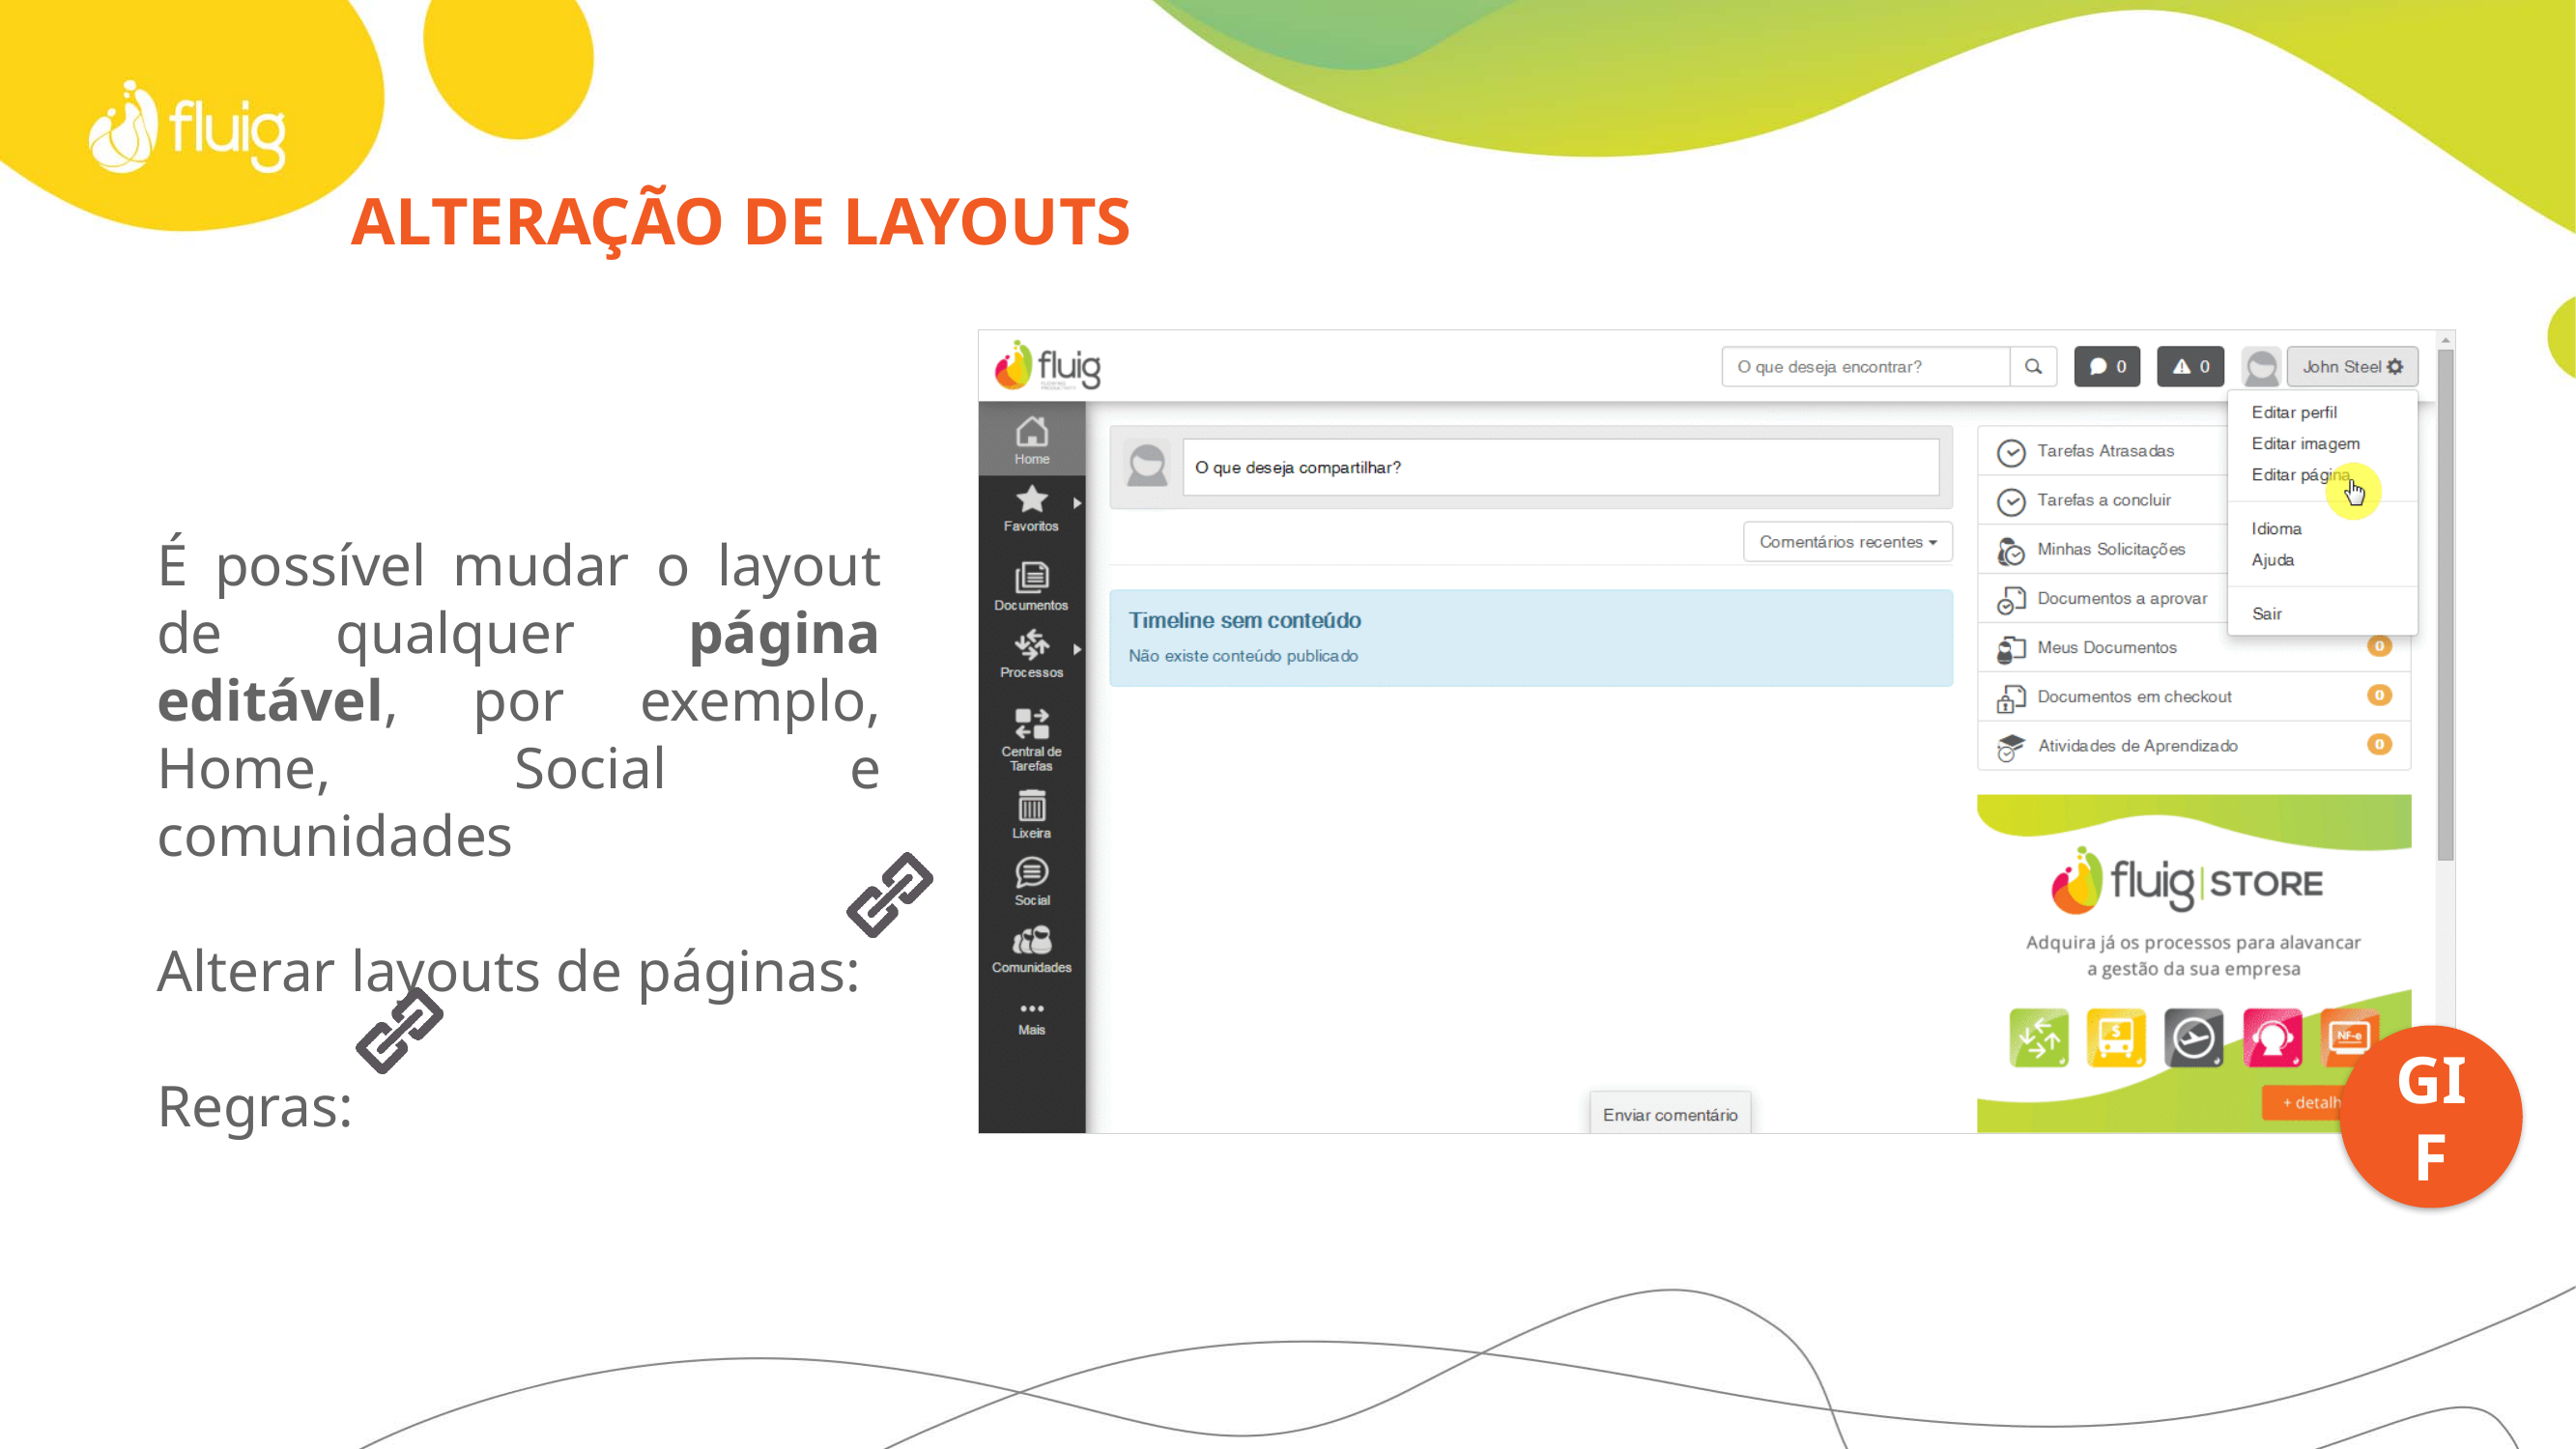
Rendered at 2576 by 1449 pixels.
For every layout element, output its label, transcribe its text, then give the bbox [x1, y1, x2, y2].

text_box GIF [2343, 1029, 2524, 1209]
title Alteração de layouts [336, 173, 2352, 379]
text_box É possível mudar o layout de qualquer página editável, por exemplo, Home, Social e comunidades Alterar layouts de páginas: Regras: [142, 523, 896, 1146]
picture [0, 0, 2576, 1449]
